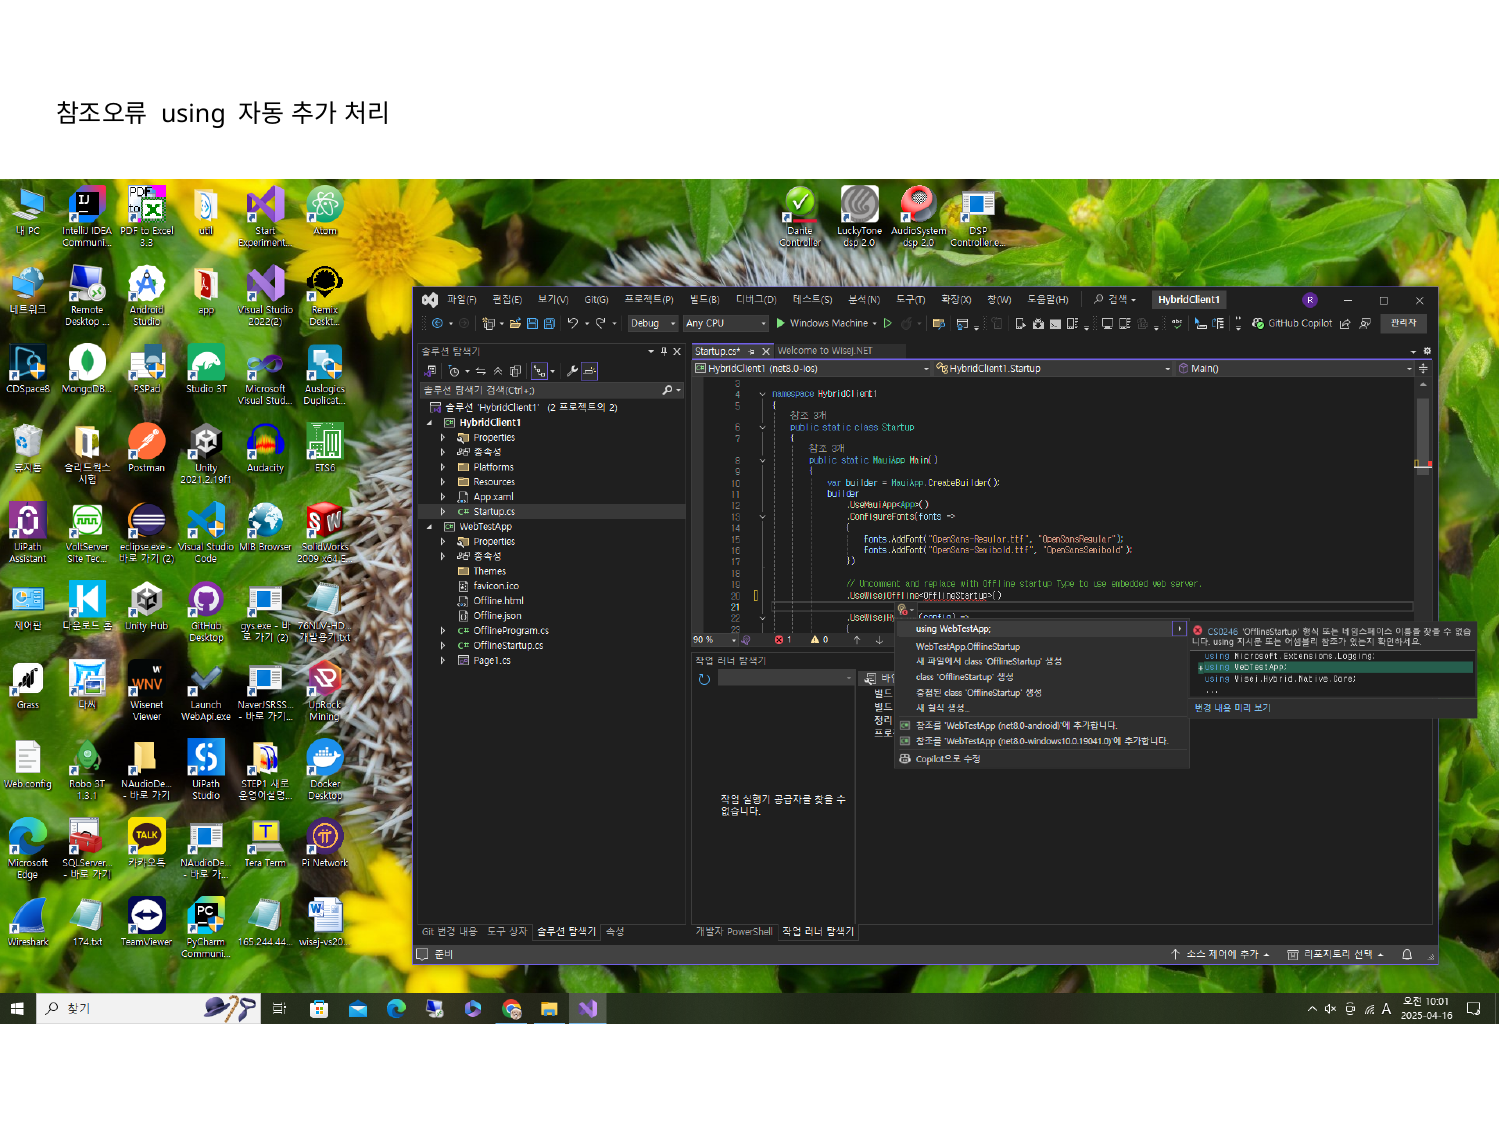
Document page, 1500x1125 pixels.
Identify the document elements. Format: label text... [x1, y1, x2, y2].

text_box 참조오류 using 자동 추가 처리 [41, 90, 1459, 135]
picture [0, 179, 1499, 1024]
